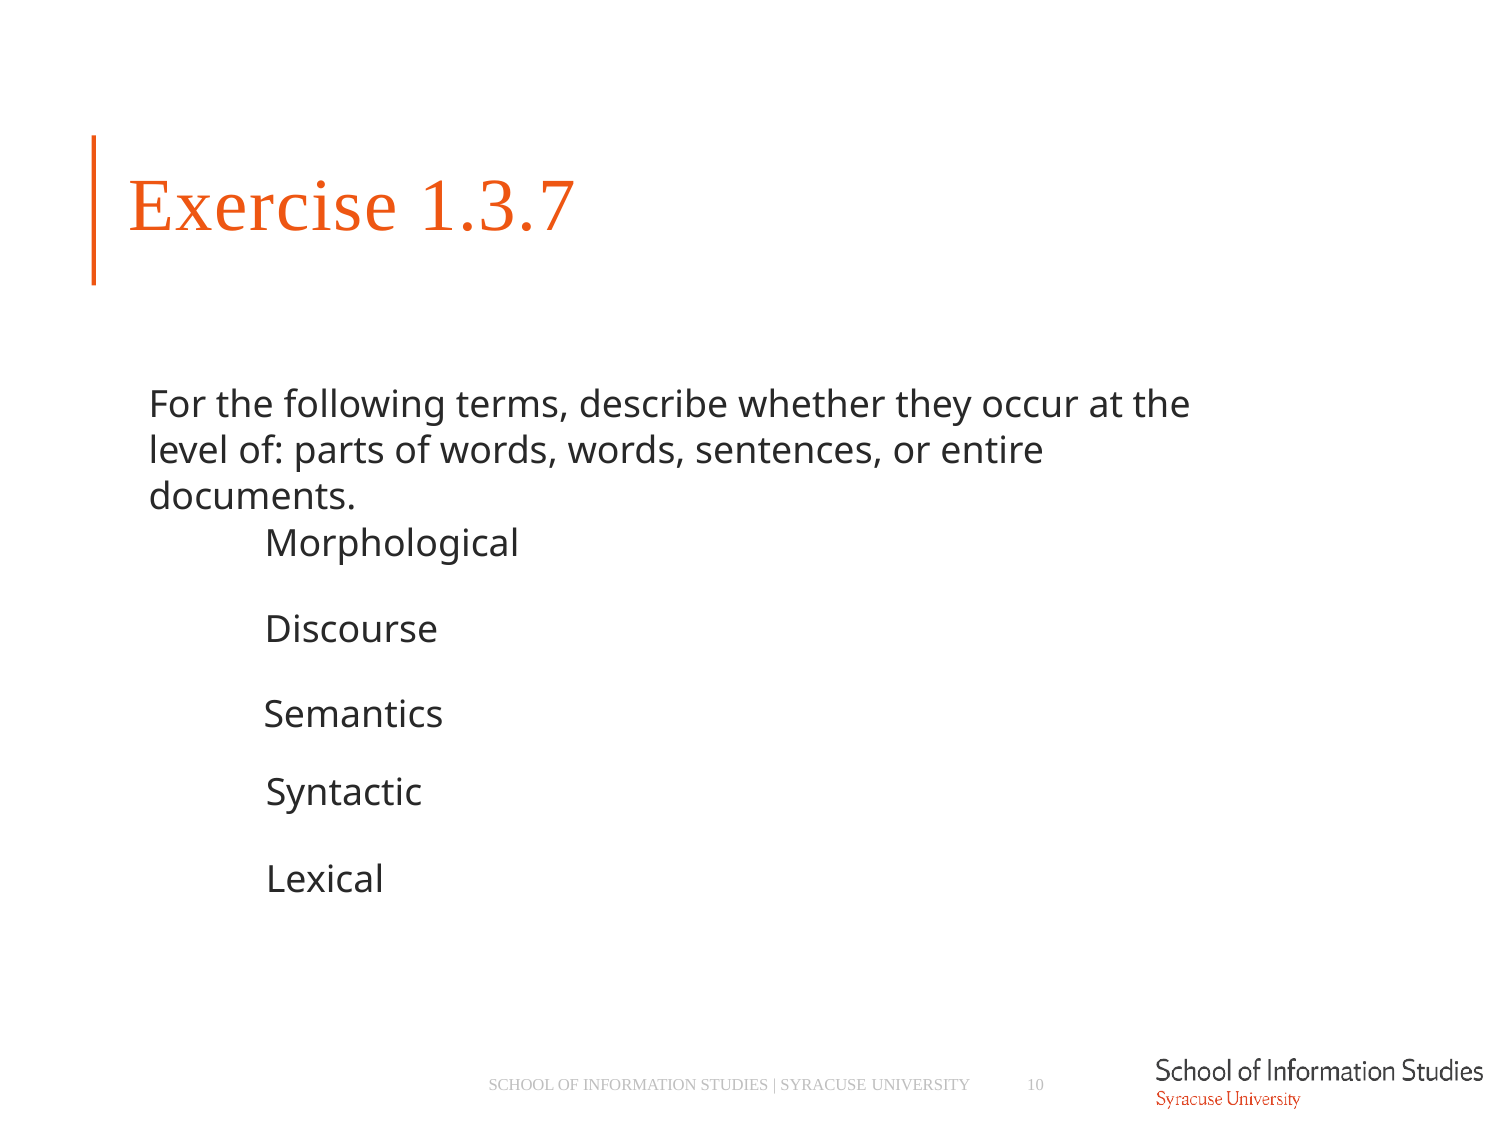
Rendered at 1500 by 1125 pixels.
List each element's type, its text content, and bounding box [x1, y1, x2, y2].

text_box Lexical [251, 847, 539, 908]
text_box Syntactic [251, 760, 539, 821]
text_box Discourse [249, 597, 538, 657]
footer SCHOOL OF INFORMATION STUDIES | SYRACUSE UNIVERSITY [486, 1073, 979, 1125]
picture [1156, 1058, 1483, 1109]
text_box Exercise 1.3.7 [126, 153, 1216, 246]
text_box Morphological [249, 511, 538, 572]
text_box Semantics [248, 682, 537, 742]
slide_number 10 [1020, 1073, 1063, 1125]
text_box For the following terms, describe whether they occur at the level of: parts of words, words, sentences, or entire documents. [146, 378, 1350, 517]
